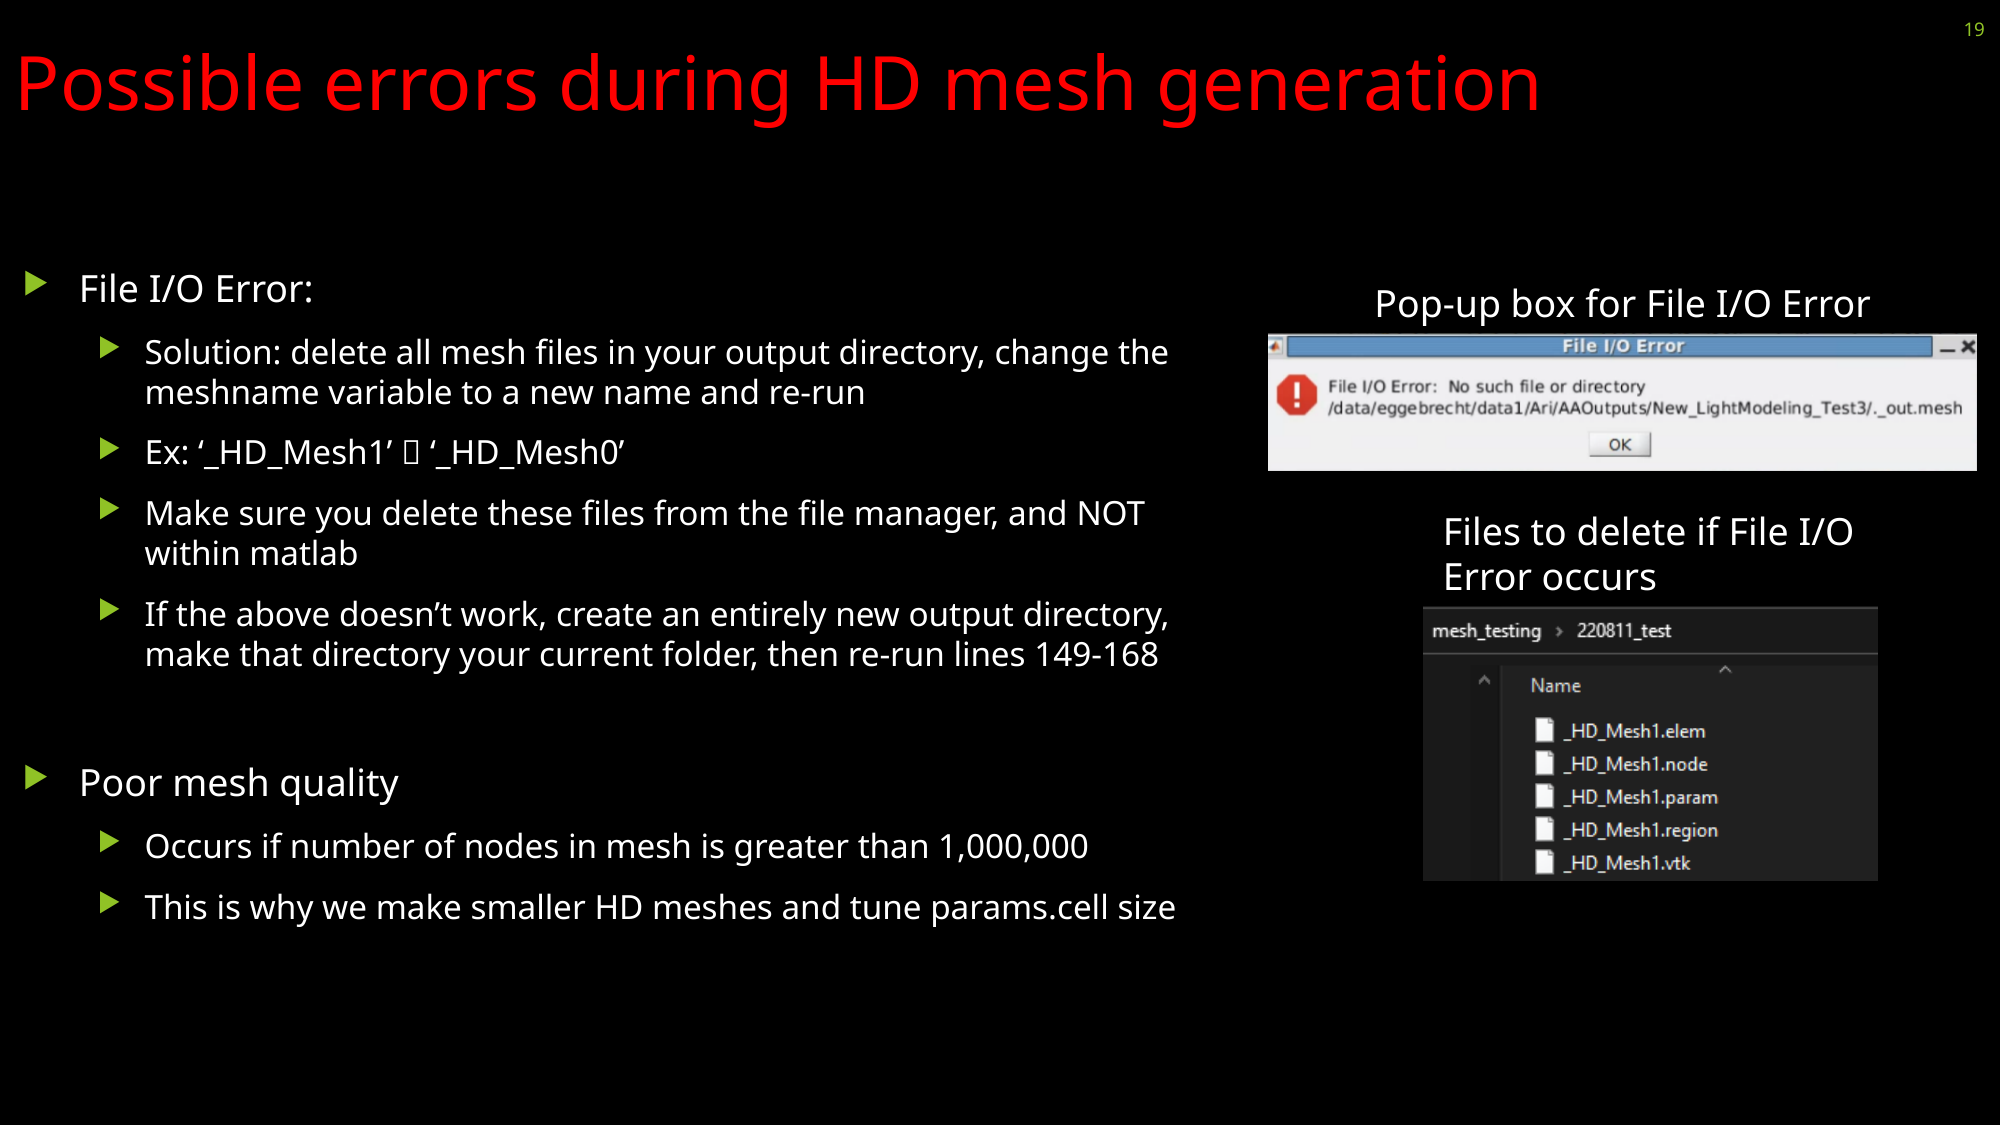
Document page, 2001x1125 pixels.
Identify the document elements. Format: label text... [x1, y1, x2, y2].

slide_number 19 [1887, 0, 2000, 61]
text_box Pop-up box for File I/O Error [1359, 273, 1886, 332]
picture [1268, 333, 1978, 472]
text_box Possible errors during HD mesh generation [0, 0, 2000, 172]
text_box File I/O Error: Solution: delete all mesh files in your output directory, change the meshname variable to a new name and re-run Ex: ‘_HD_Mesh1’  ‘_HD_Mesh0’ Make sure you delete these files from the file manager, and NOT within matlab If the above doesn’t work, create an entirely new output directory, make that directory your current folder, then re-run lines 149-168 Poor mesh quality Occurs if number of nodes in mesh is greater than 1,000,000 This is why we make smaller HD meshes and tune params.cell size [7, 257, 1246, 957]
text_box Files to delete if File I/O Error occurs [1428, 500, 1873, 605]
picture [1422, 606, 1879, 881]
